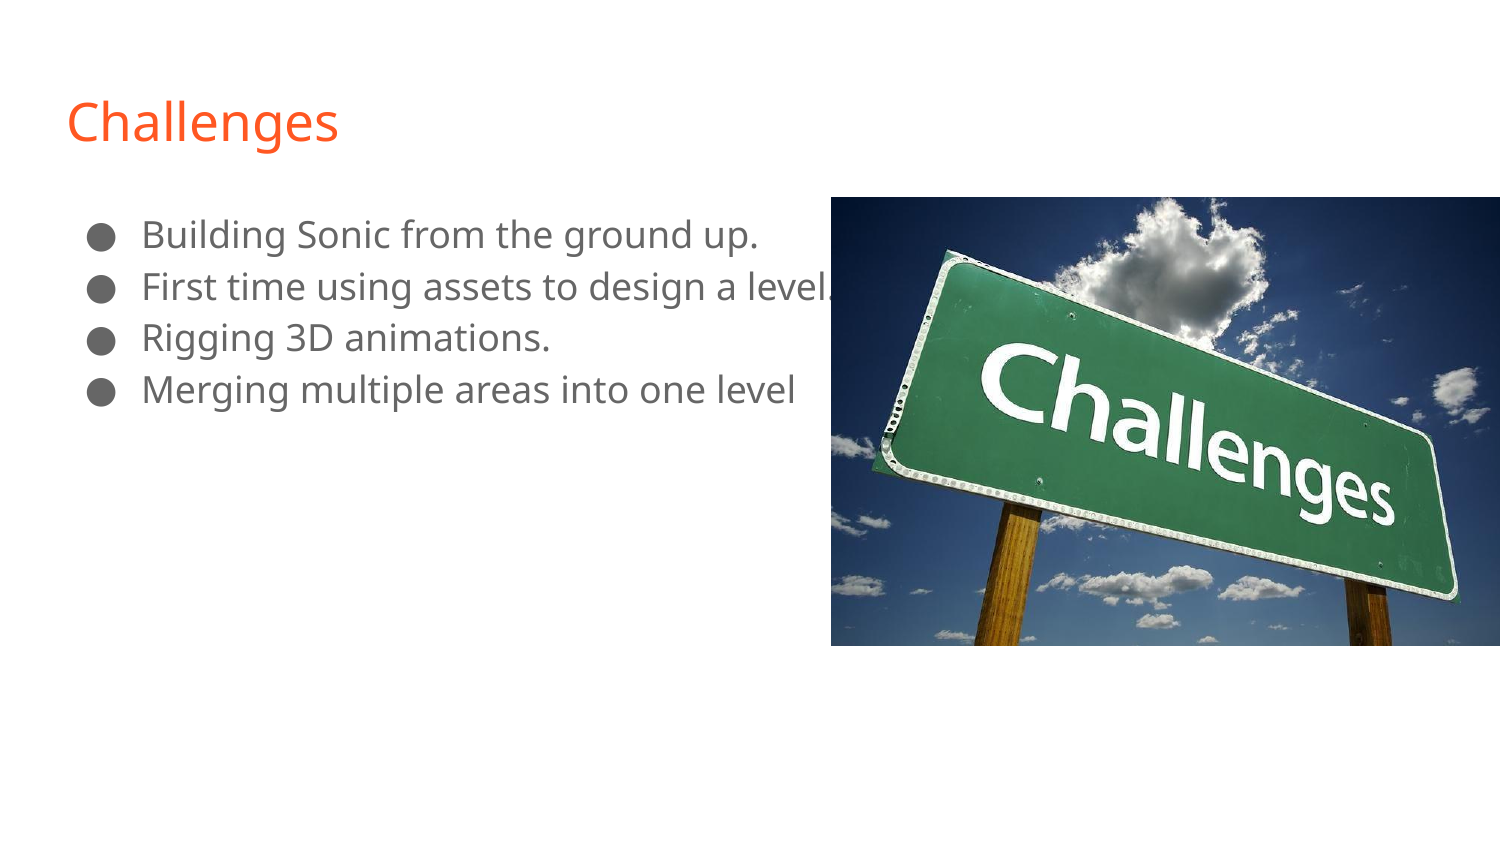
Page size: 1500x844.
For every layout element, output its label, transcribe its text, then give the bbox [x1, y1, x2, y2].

list Building Sonic from the ground up. First time using assets to design a level. Rigging 3D animations. Merging multiple areas into one level [51, 189, 1449, 750]
title Challenges [51, 72, 1449, 167]
picture [830, 197, 1500, 647]
